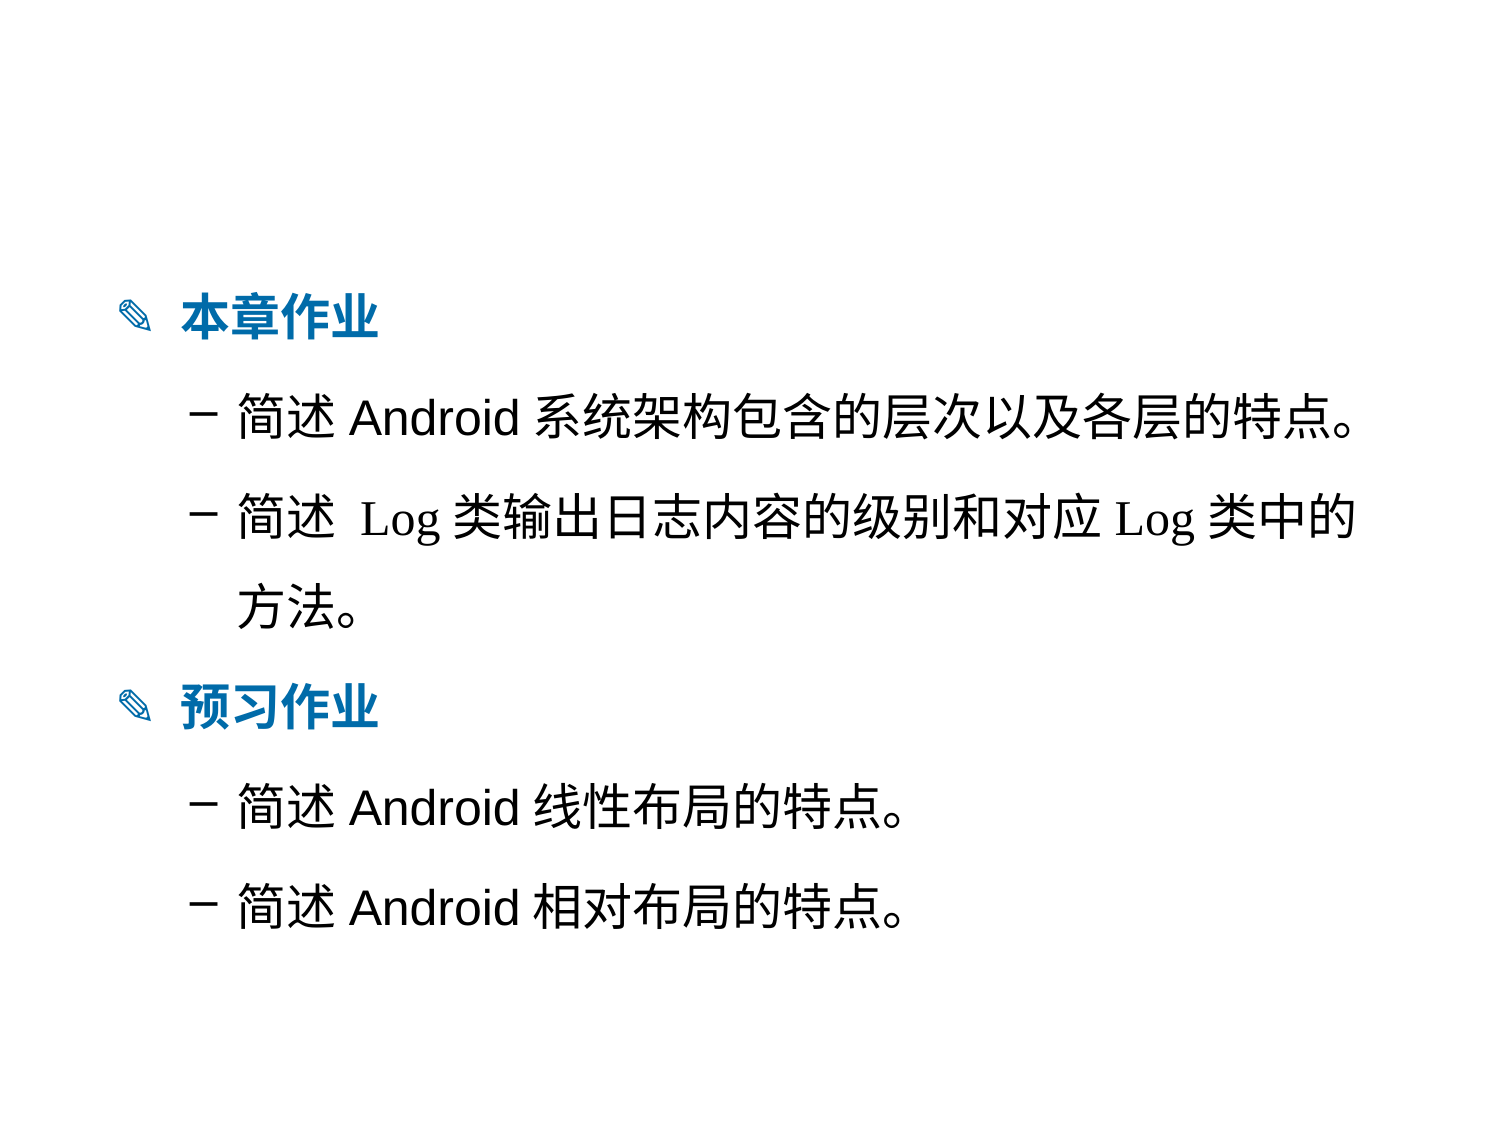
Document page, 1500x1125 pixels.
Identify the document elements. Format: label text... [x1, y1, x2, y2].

text_box ✎ 本章作业 简述Android系统架构包含的层次以及各层的特点。 简述 Log类输出日志内容的级别和对应Log类中的方法。 ✎ 预习作业 简述Android线性布局的特点。 简述Android相对布局的特点。 [100, 207, 1409, 965]
